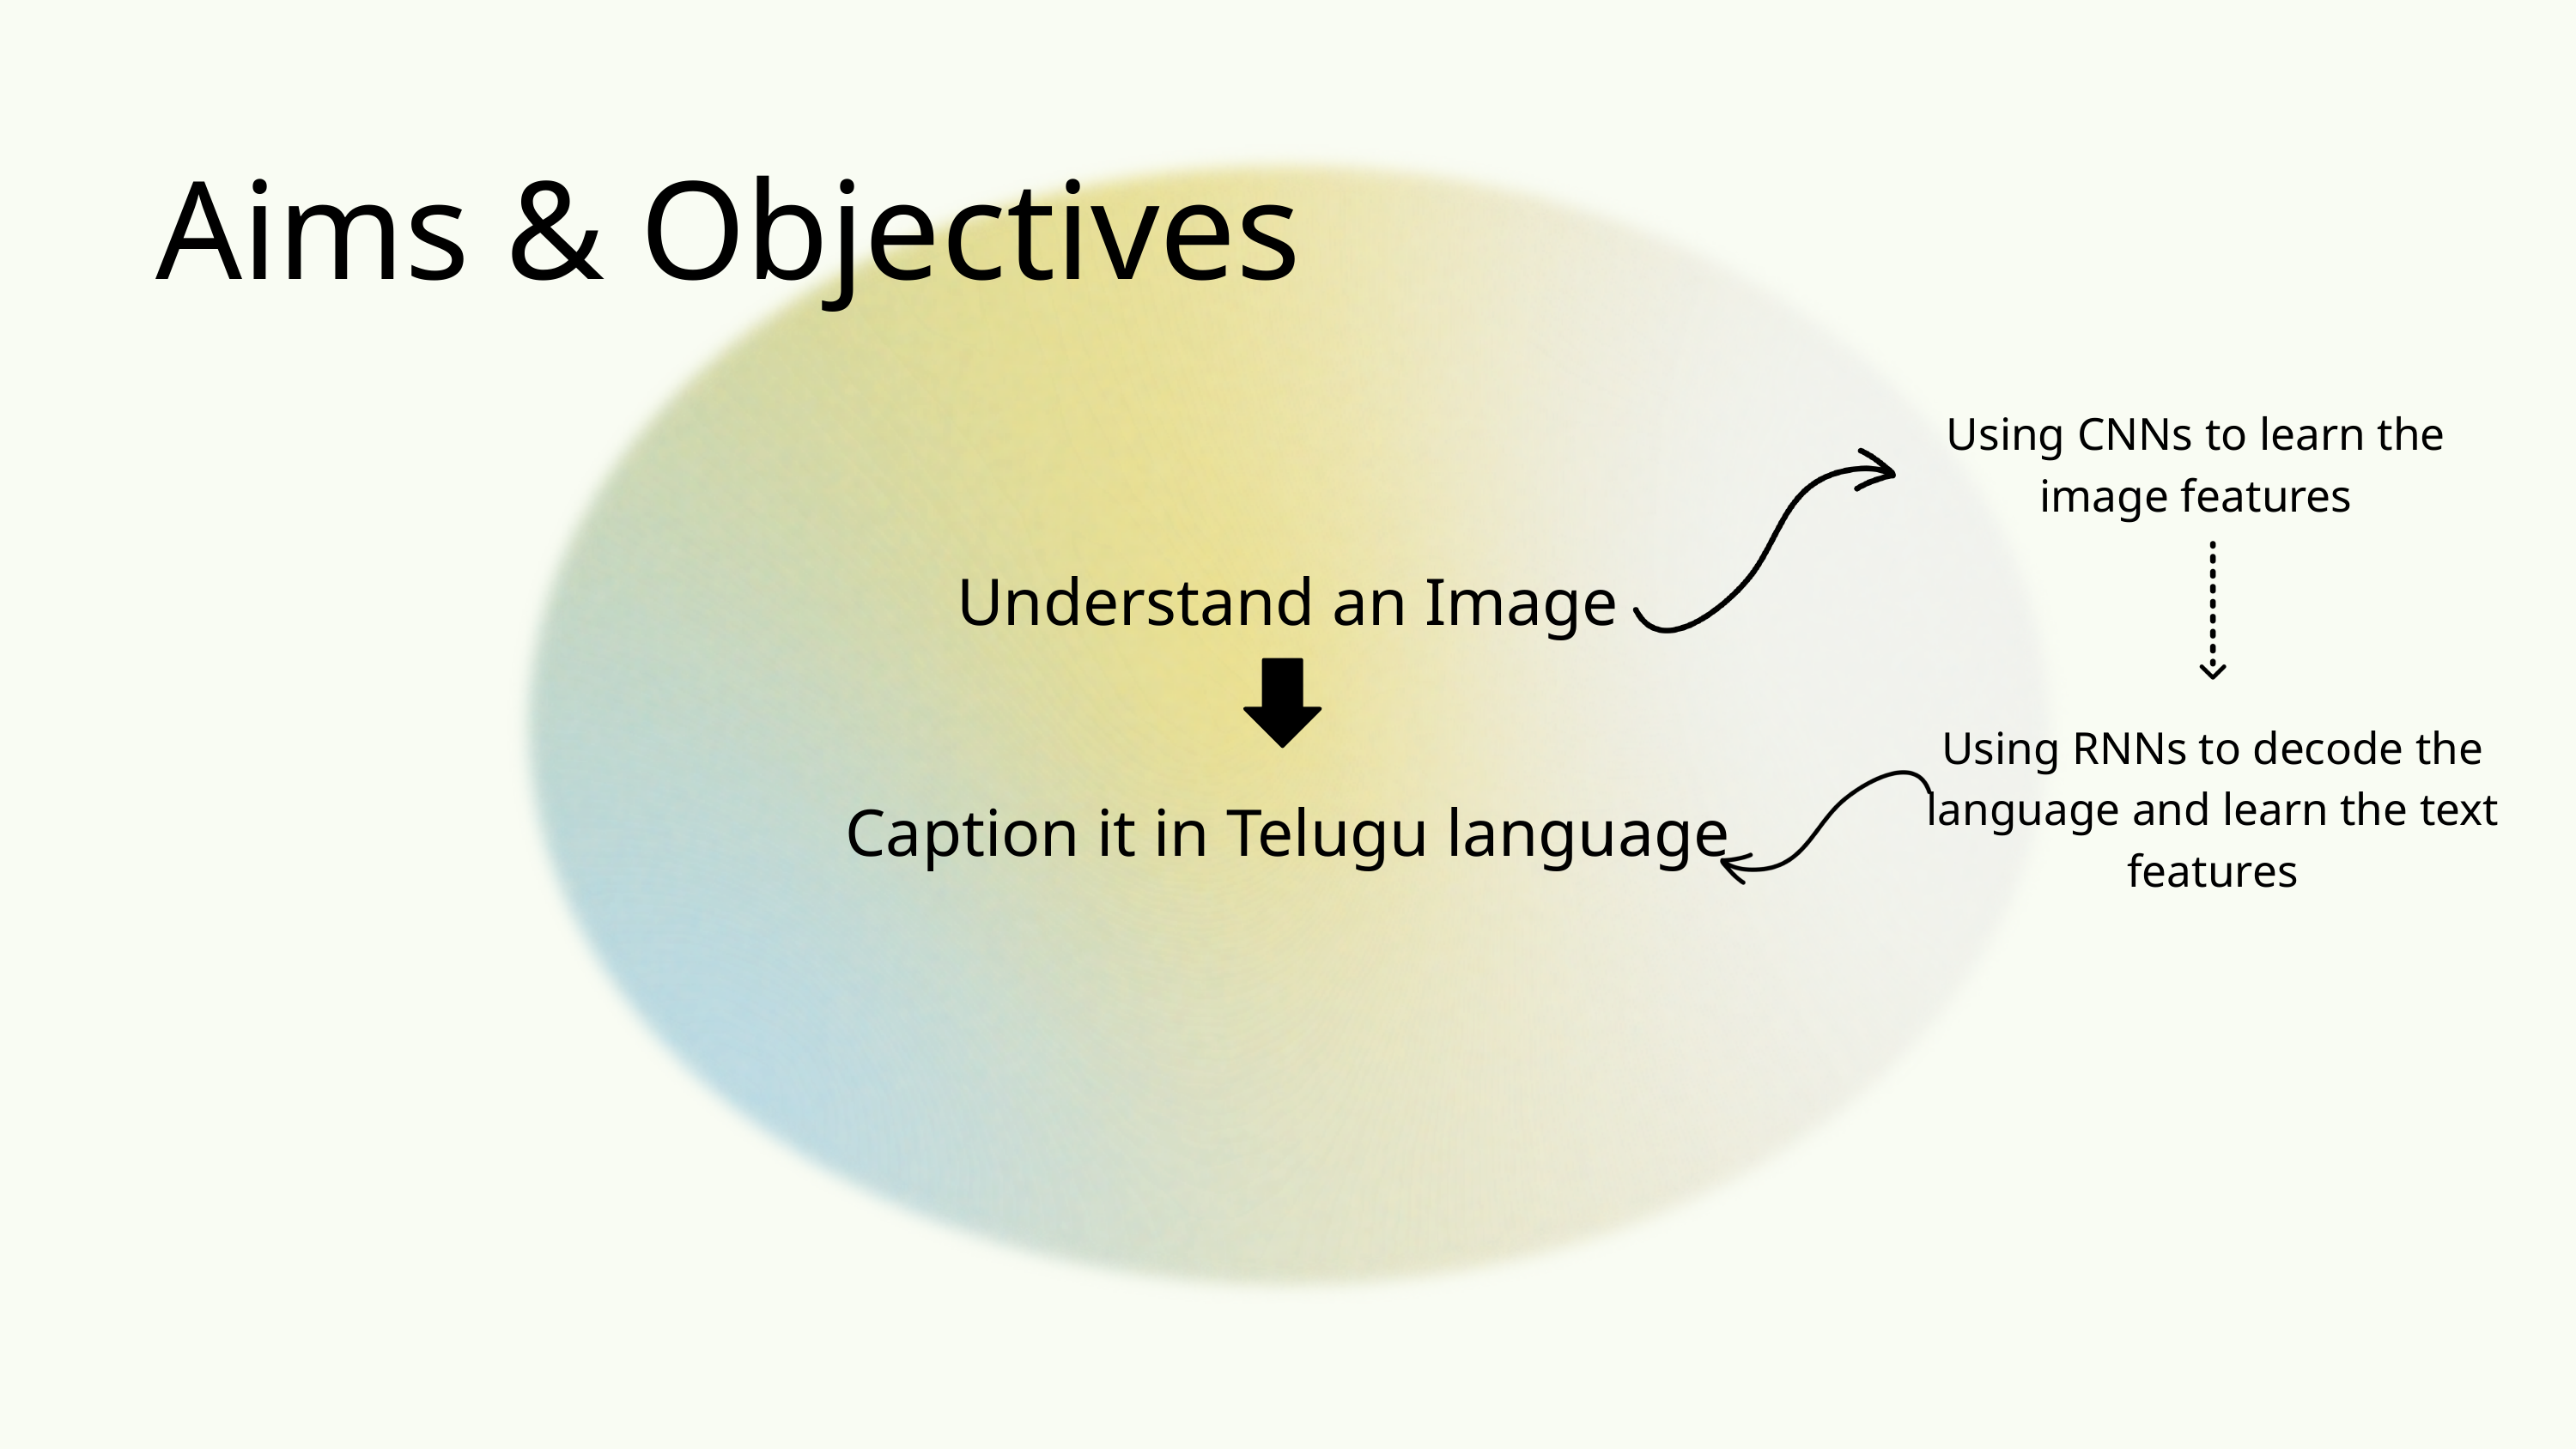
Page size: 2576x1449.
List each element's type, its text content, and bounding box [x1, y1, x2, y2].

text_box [52, 144, 1406, 403]
picture [507, 144, 2069, 1304]
picture [2143, 542, 2282, 680]
text_box Using RNNs to decode the language and learn the text features [2071, 711, 2576, 896]
text_box Using CNNs to learn the image features [2071, 397, 2497, 521]
